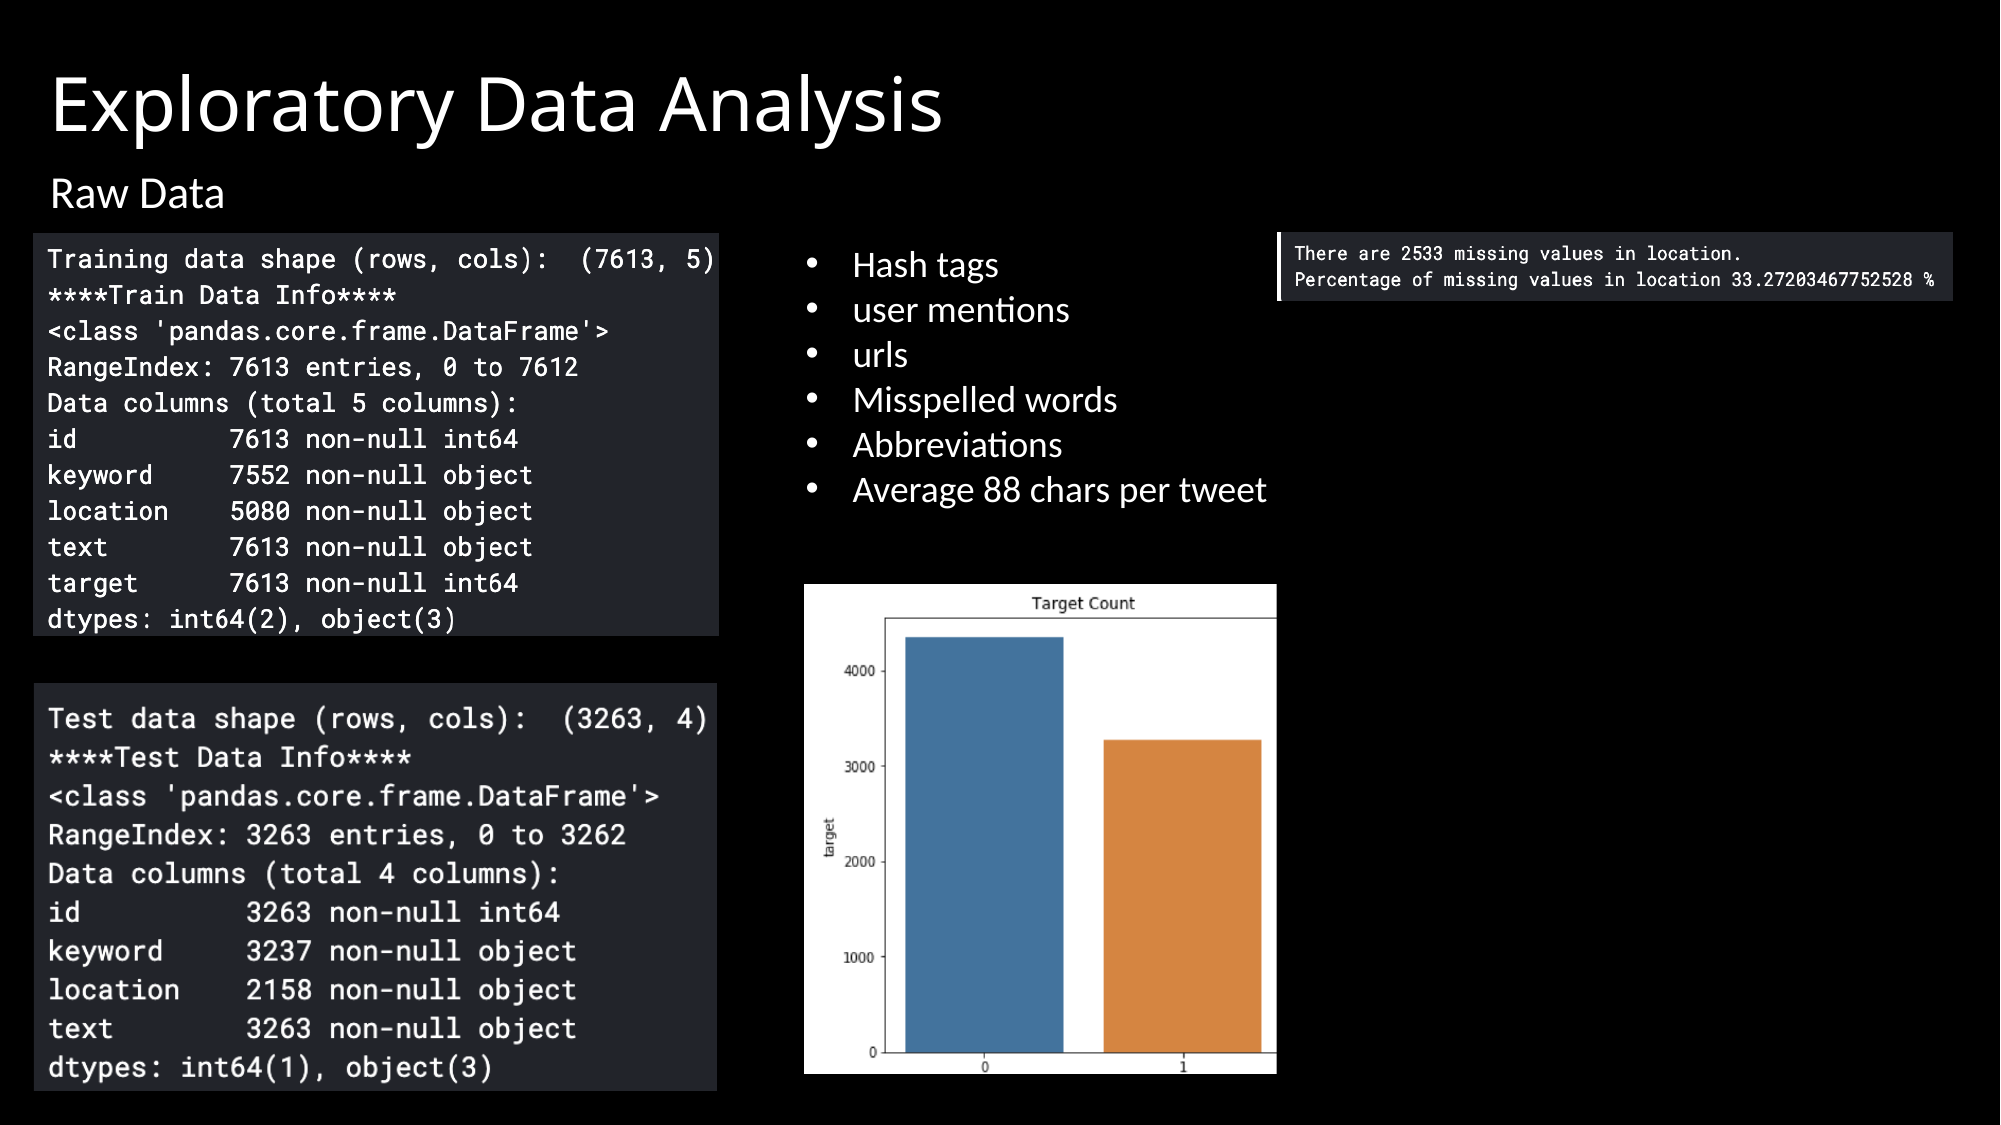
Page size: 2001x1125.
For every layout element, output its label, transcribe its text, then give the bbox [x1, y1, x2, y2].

picture [33, 233, 719, 636]
picture [33, 683, 719, 1091]
picture [803, 584, 1277, 1074]
text_box Hash tags user mentions urls Misspelled words Abbreviations Average 88 chars per tweet [790, 232, 1612, 563]
text_box Raw Data [34, 155, 485, 226]
title Exploratory Data Analysis [34, 0, 1626, 214]
picture [1277, 232, 1953, 301]
